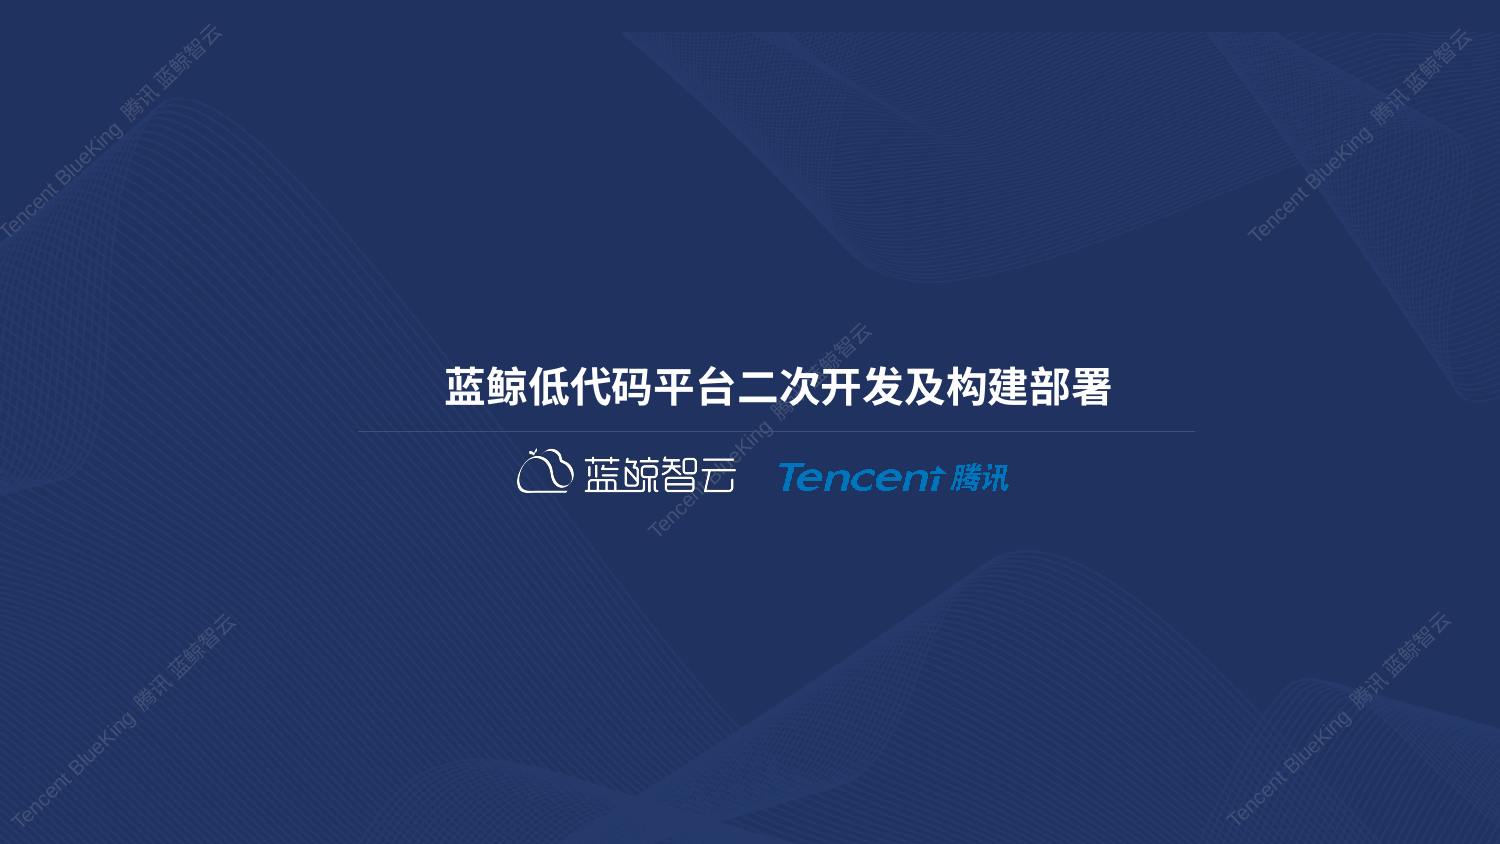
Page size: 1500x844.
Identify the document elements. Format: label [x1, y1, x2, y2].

picture [0, 31, 1500, 844]
text_box [516, 393, 1011, 561]
